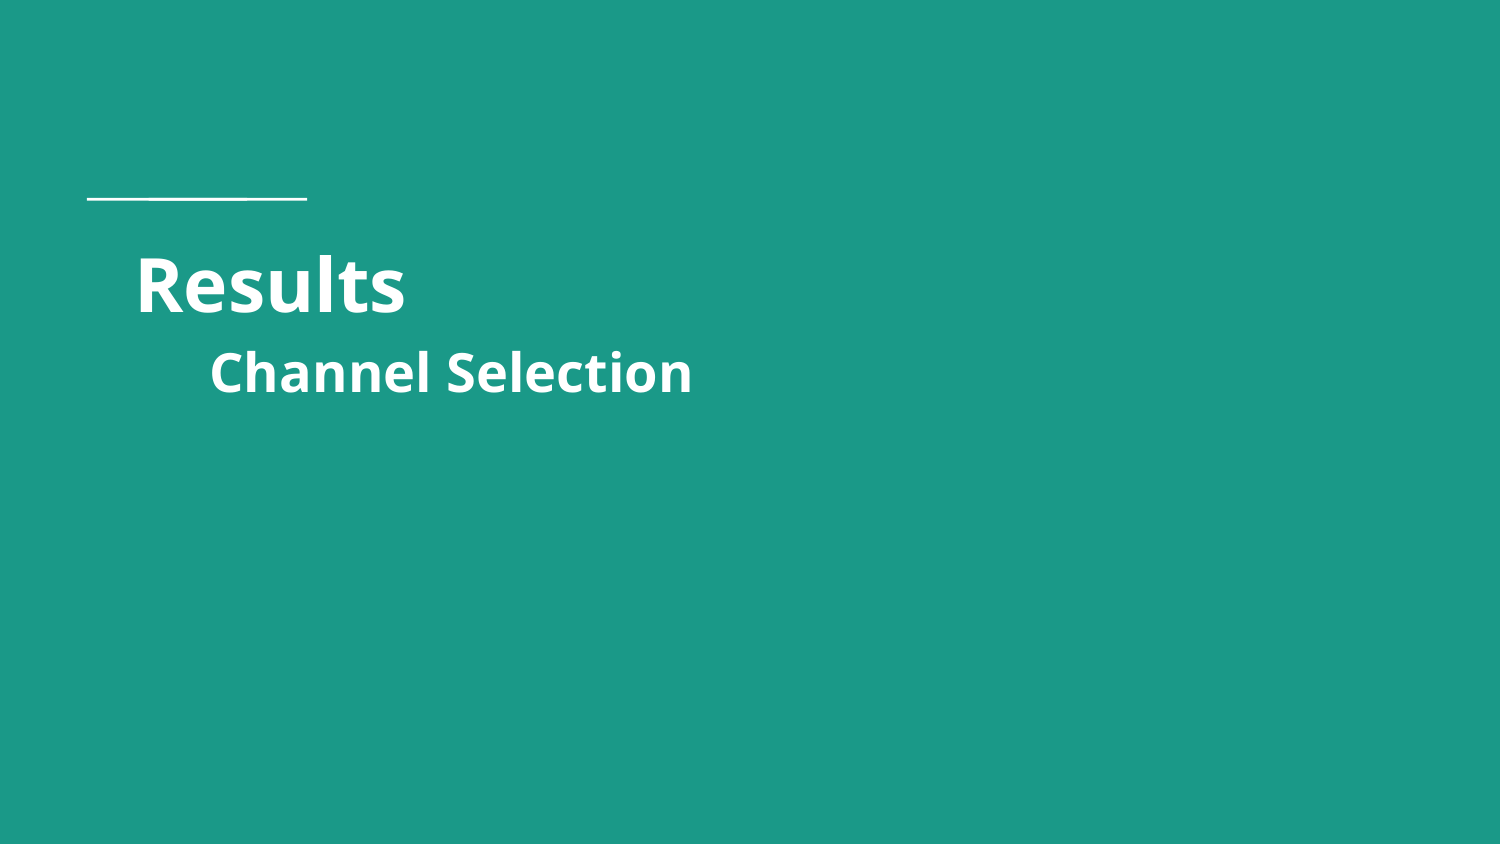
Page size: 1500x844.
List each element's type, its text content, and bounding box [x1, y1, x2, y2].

title Results Channel Selection [119, 216, 1381, 466]
